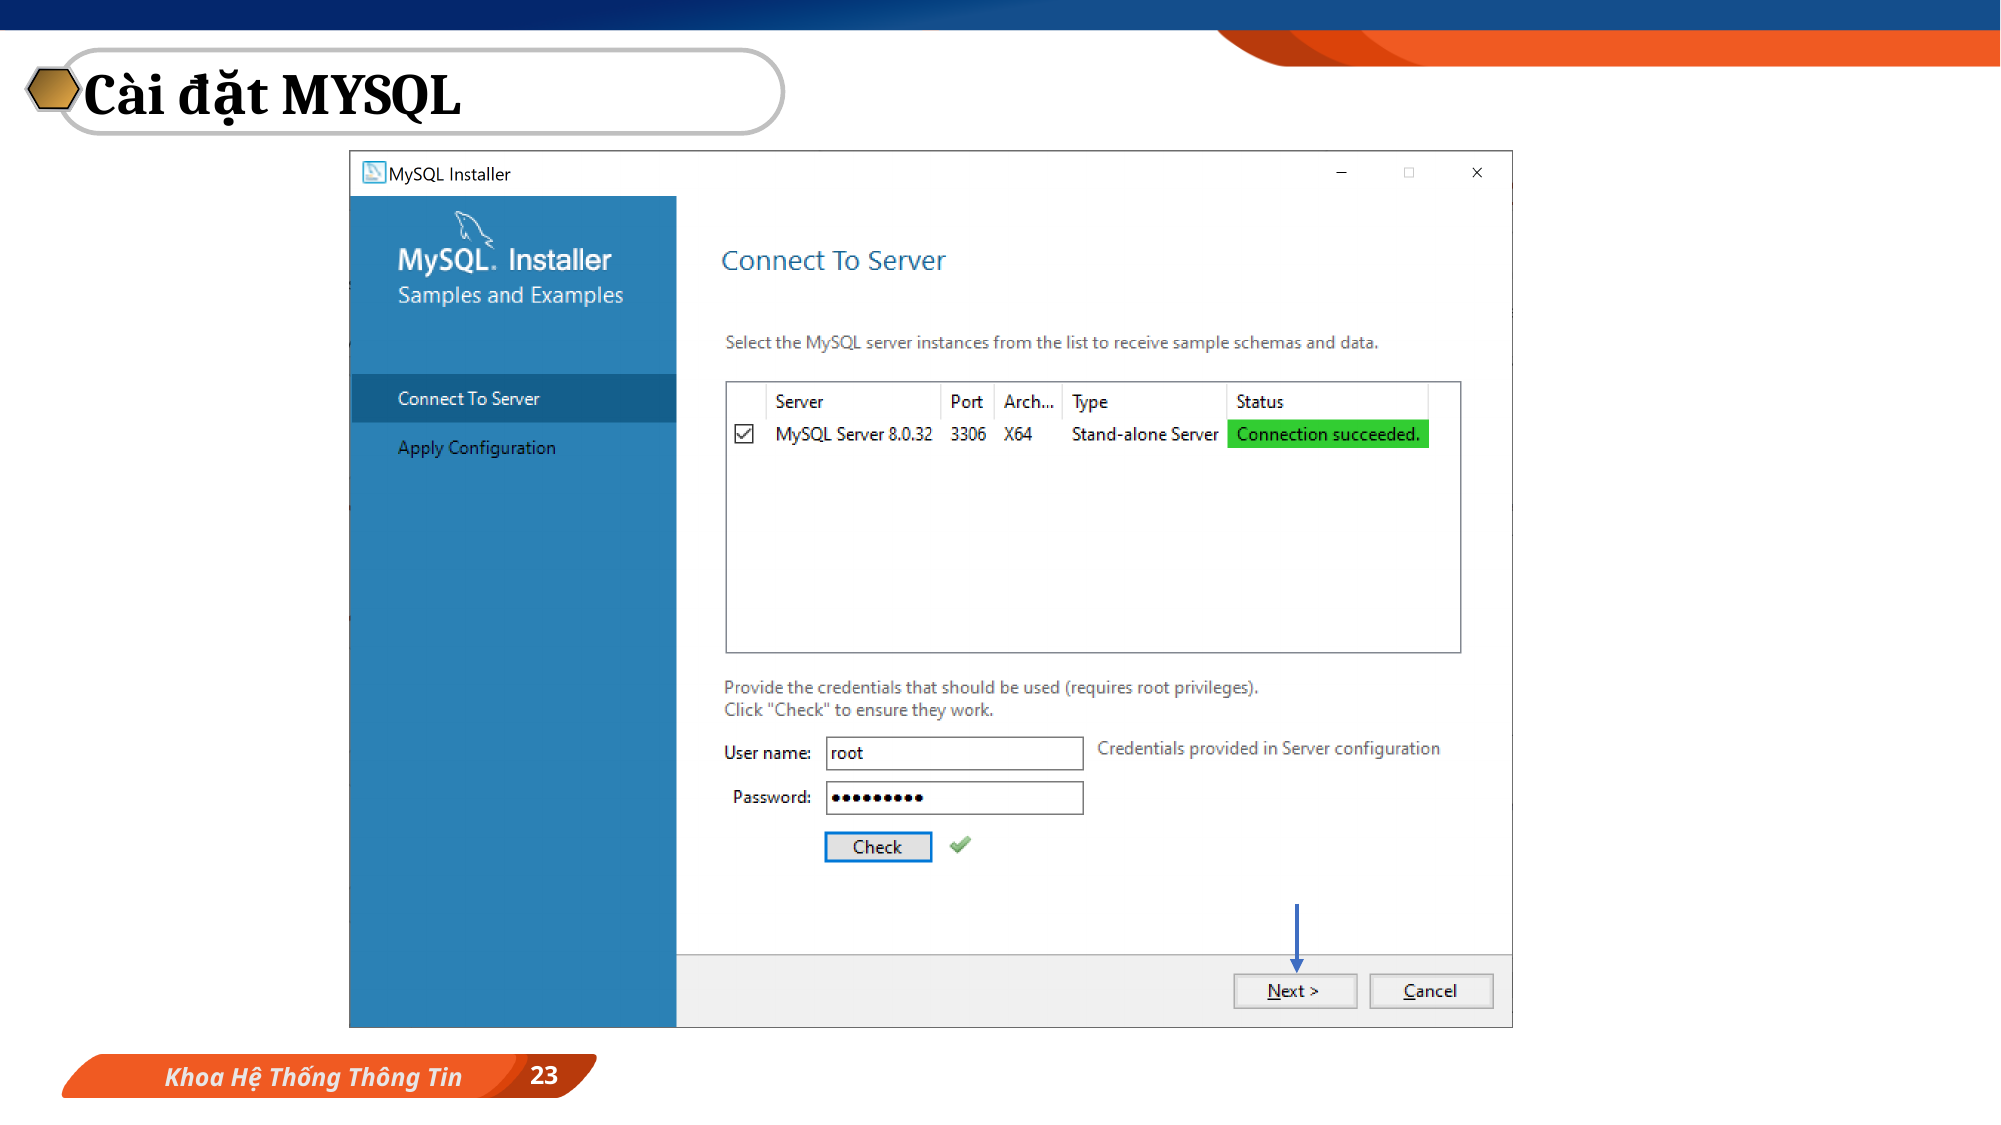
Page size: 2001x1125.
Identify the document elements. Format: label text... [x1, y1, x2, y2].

picture [0, 0, 2001, 71]
picture [34, 149, 1514, 1125]
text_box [24, 49, 784, 134]
slide_number 23 [508, 1046, 574, 1106]
footer Khoa Hệ Thống Thông Tin [119, 1054, 508, 1098]
